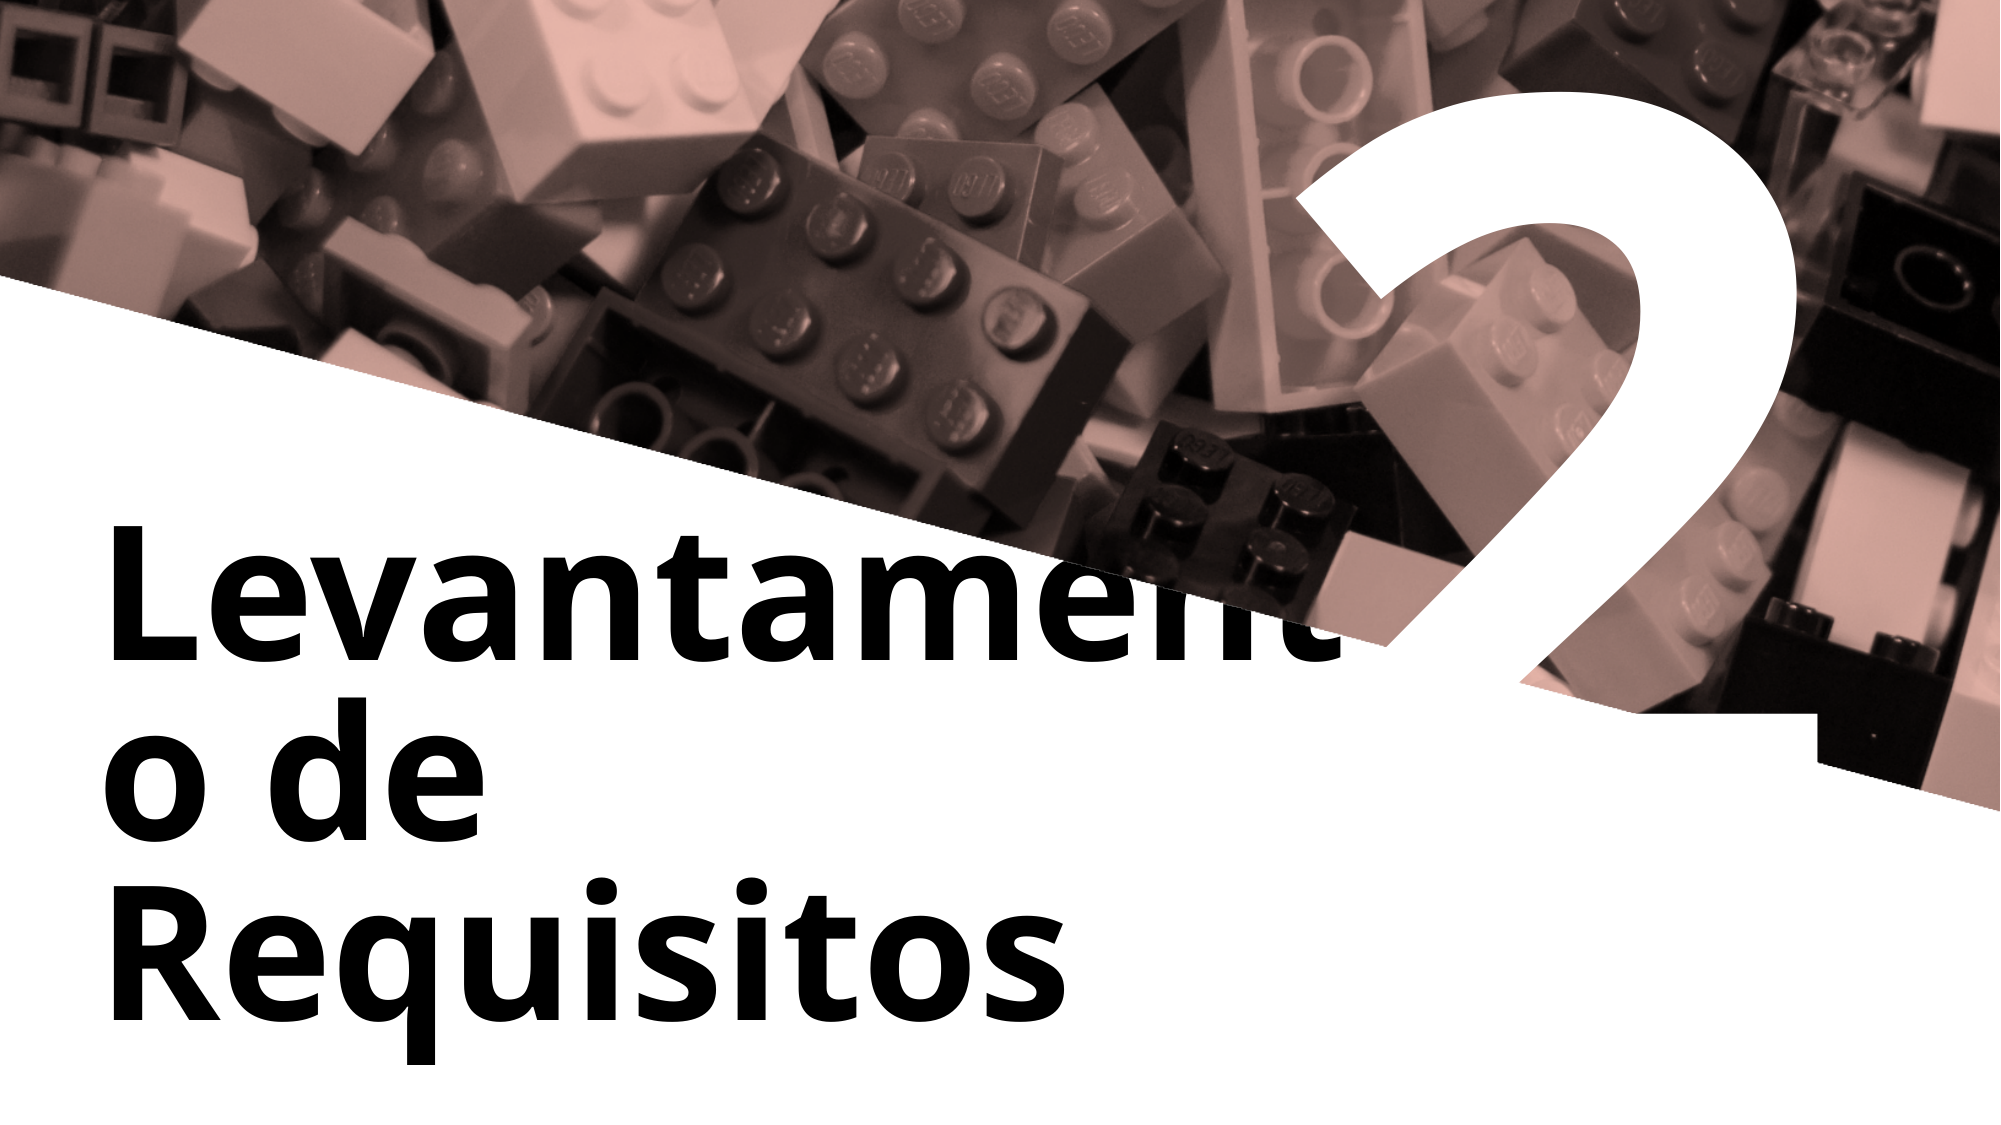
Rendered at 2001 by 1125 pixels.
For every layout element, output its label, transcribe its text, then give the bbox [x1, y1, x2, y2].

picture [0, 0, 2000, 552]
text_box Levantamento de Requisitos [97, 552, 1241, 1056]
text_box 2 [1241, 552, 1672, 1063]
